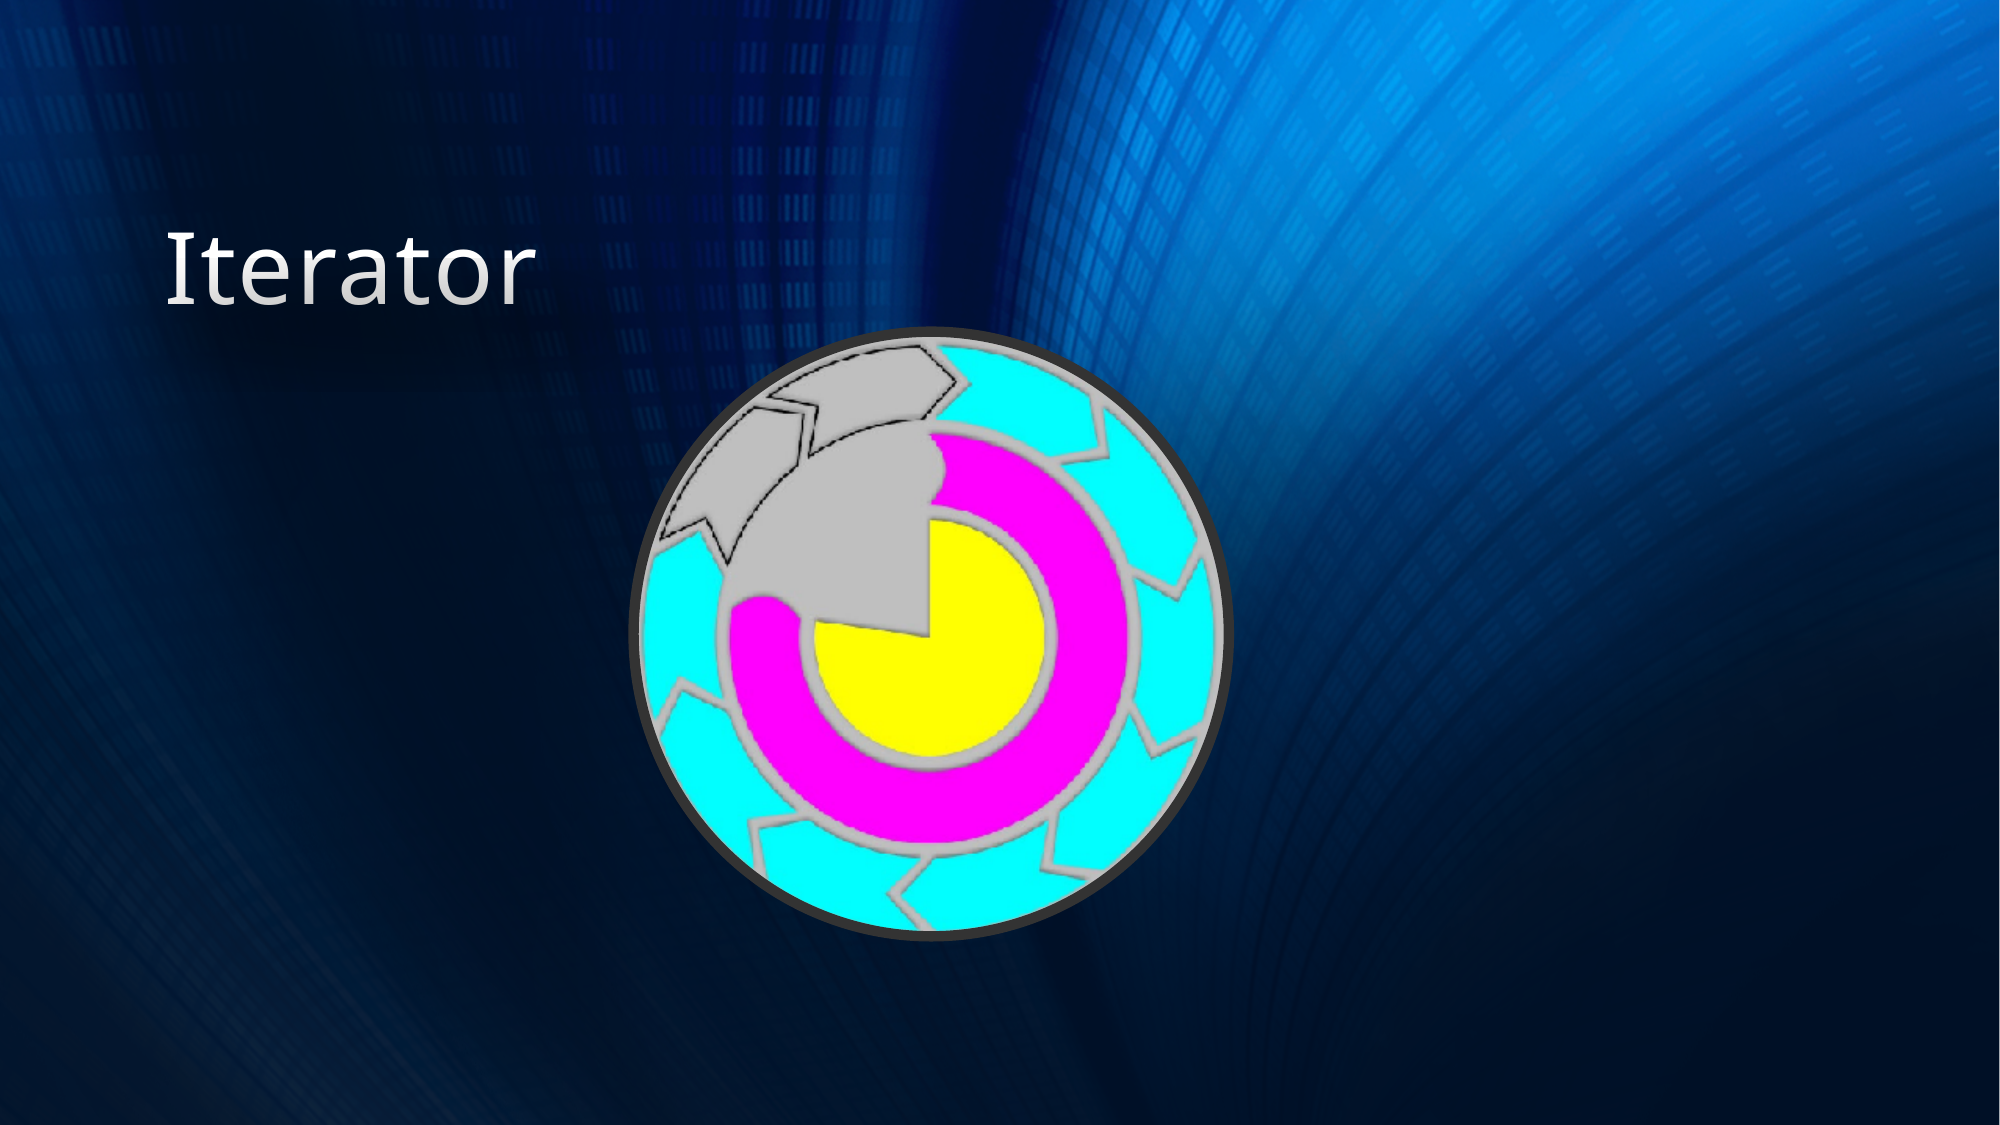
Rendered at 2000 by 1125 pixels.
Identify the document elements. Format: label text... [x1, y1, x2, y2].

title Iterator [149, 196, 1576, 332]
picture [0, 0, 2000, 1125]
